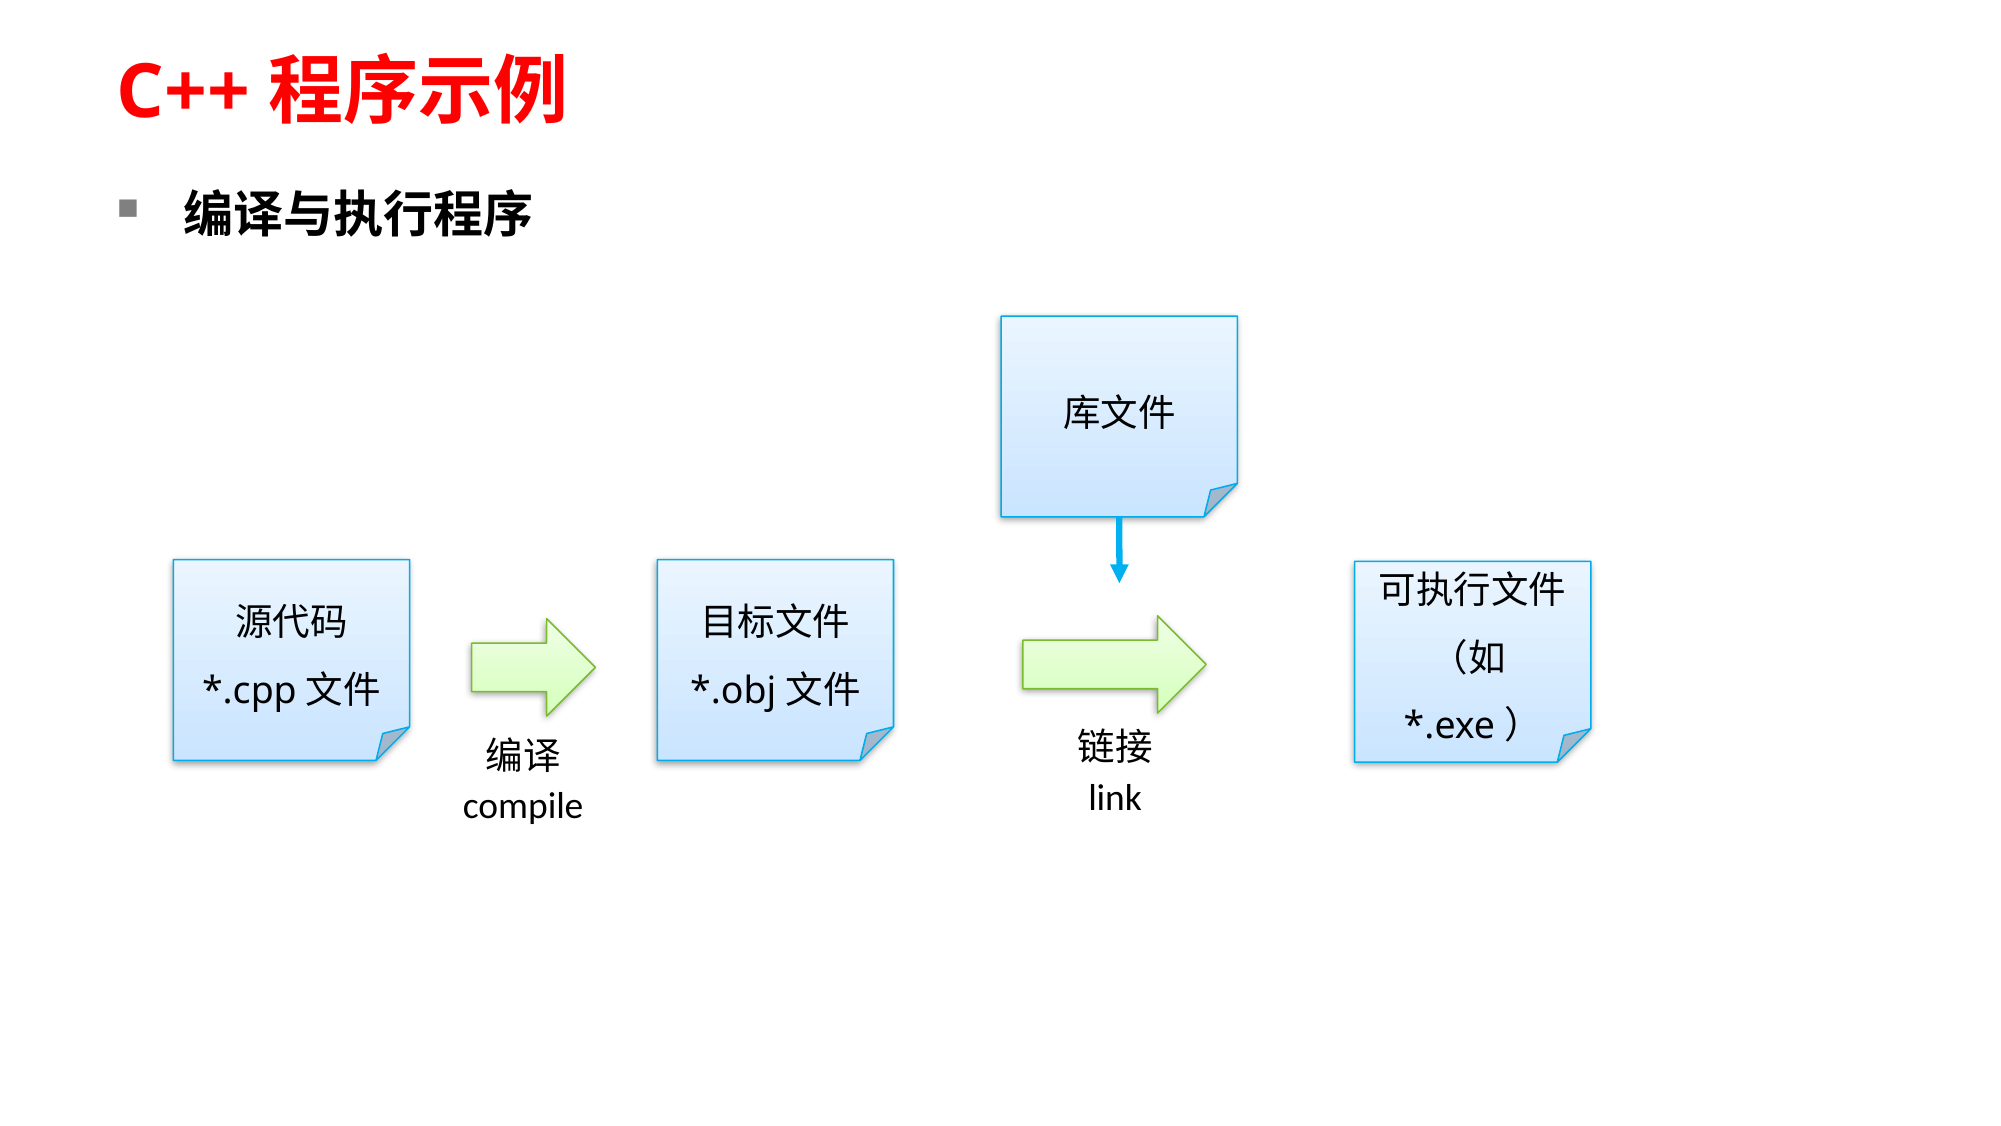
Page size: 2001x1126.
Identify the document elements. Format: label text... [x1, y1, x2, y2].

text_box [446, 724, 600, 835]
text_box [1022, 615, 1207, 714]
text_box 库文件 [1000, 315, 1239, 518]
text_box 可执行文件（如*.exe） [1353, 560, 1592, 763]
list 编译与执行程序 [96, 148, 1916, 268]
text_box 源代码 *.cpp文件 [172, 558, 411, 762]
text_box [1062, 715, 1169, 826]
text_box 目标文件 *.obj文件 [656, 558, 895, 762]
title C++程序示例 [96, 42, 1916, 132]
text_box [470, 618, 596, 717]
